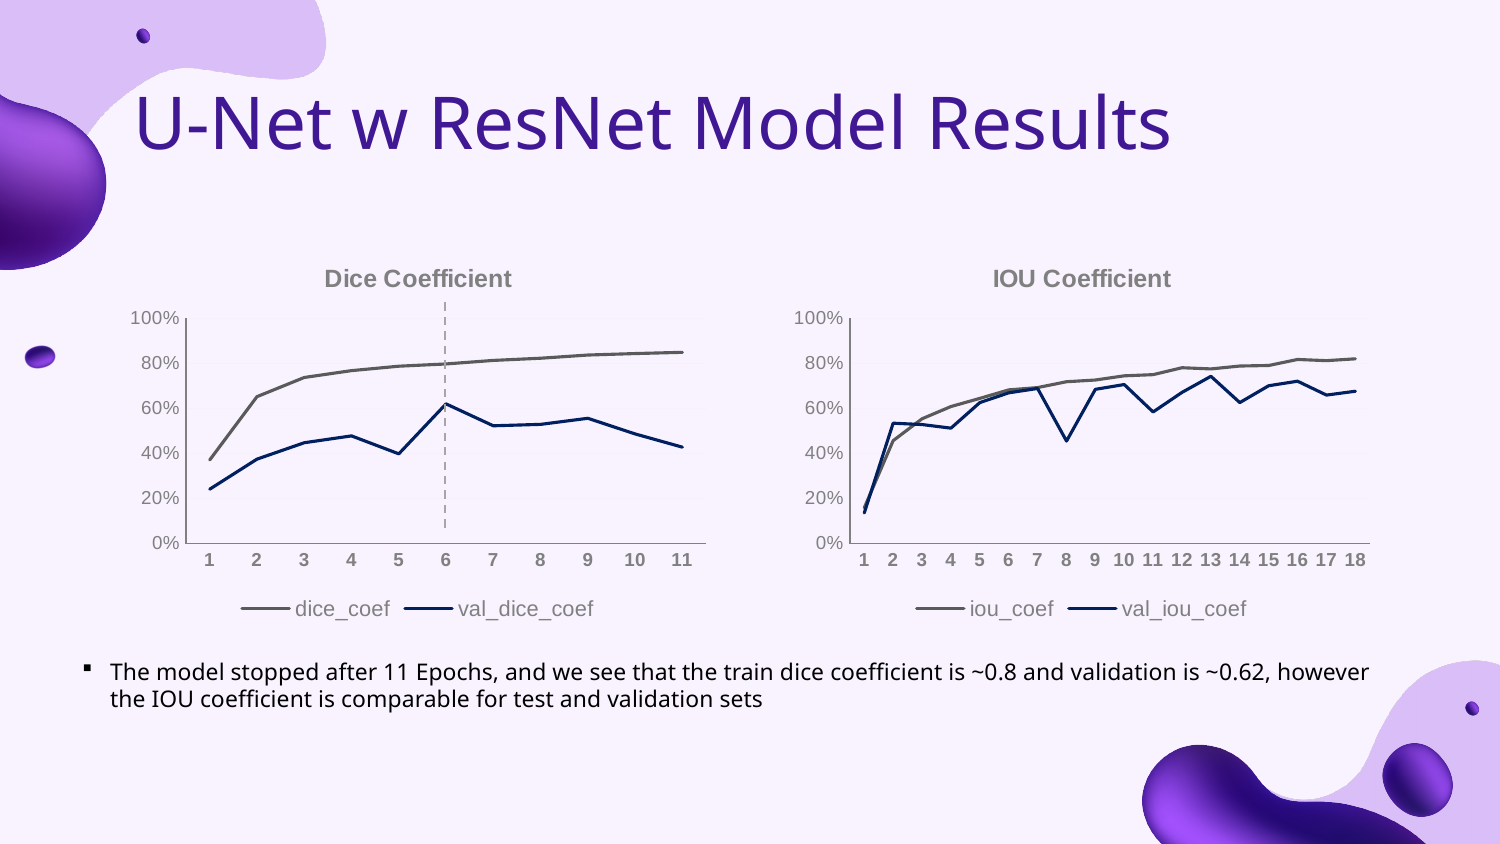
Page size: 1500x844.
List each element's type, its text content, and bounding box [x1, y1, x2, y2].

picture [0, 0, 410, 404]
chart [781, 242, 1383, 628]
chart [117, 242, 719, 628]
title U-Net w ResNet Model Results [118, 72, 1382, 167]
picture [1066, 568, 1500, 844]
text_box The model stopped after 11 Epochs, and we see that the train dice coefficient is ~0.8 and validation is ~0.62, however the IOU coefficient is comparable for test and validation sets [67, 649, 1393, 747]
